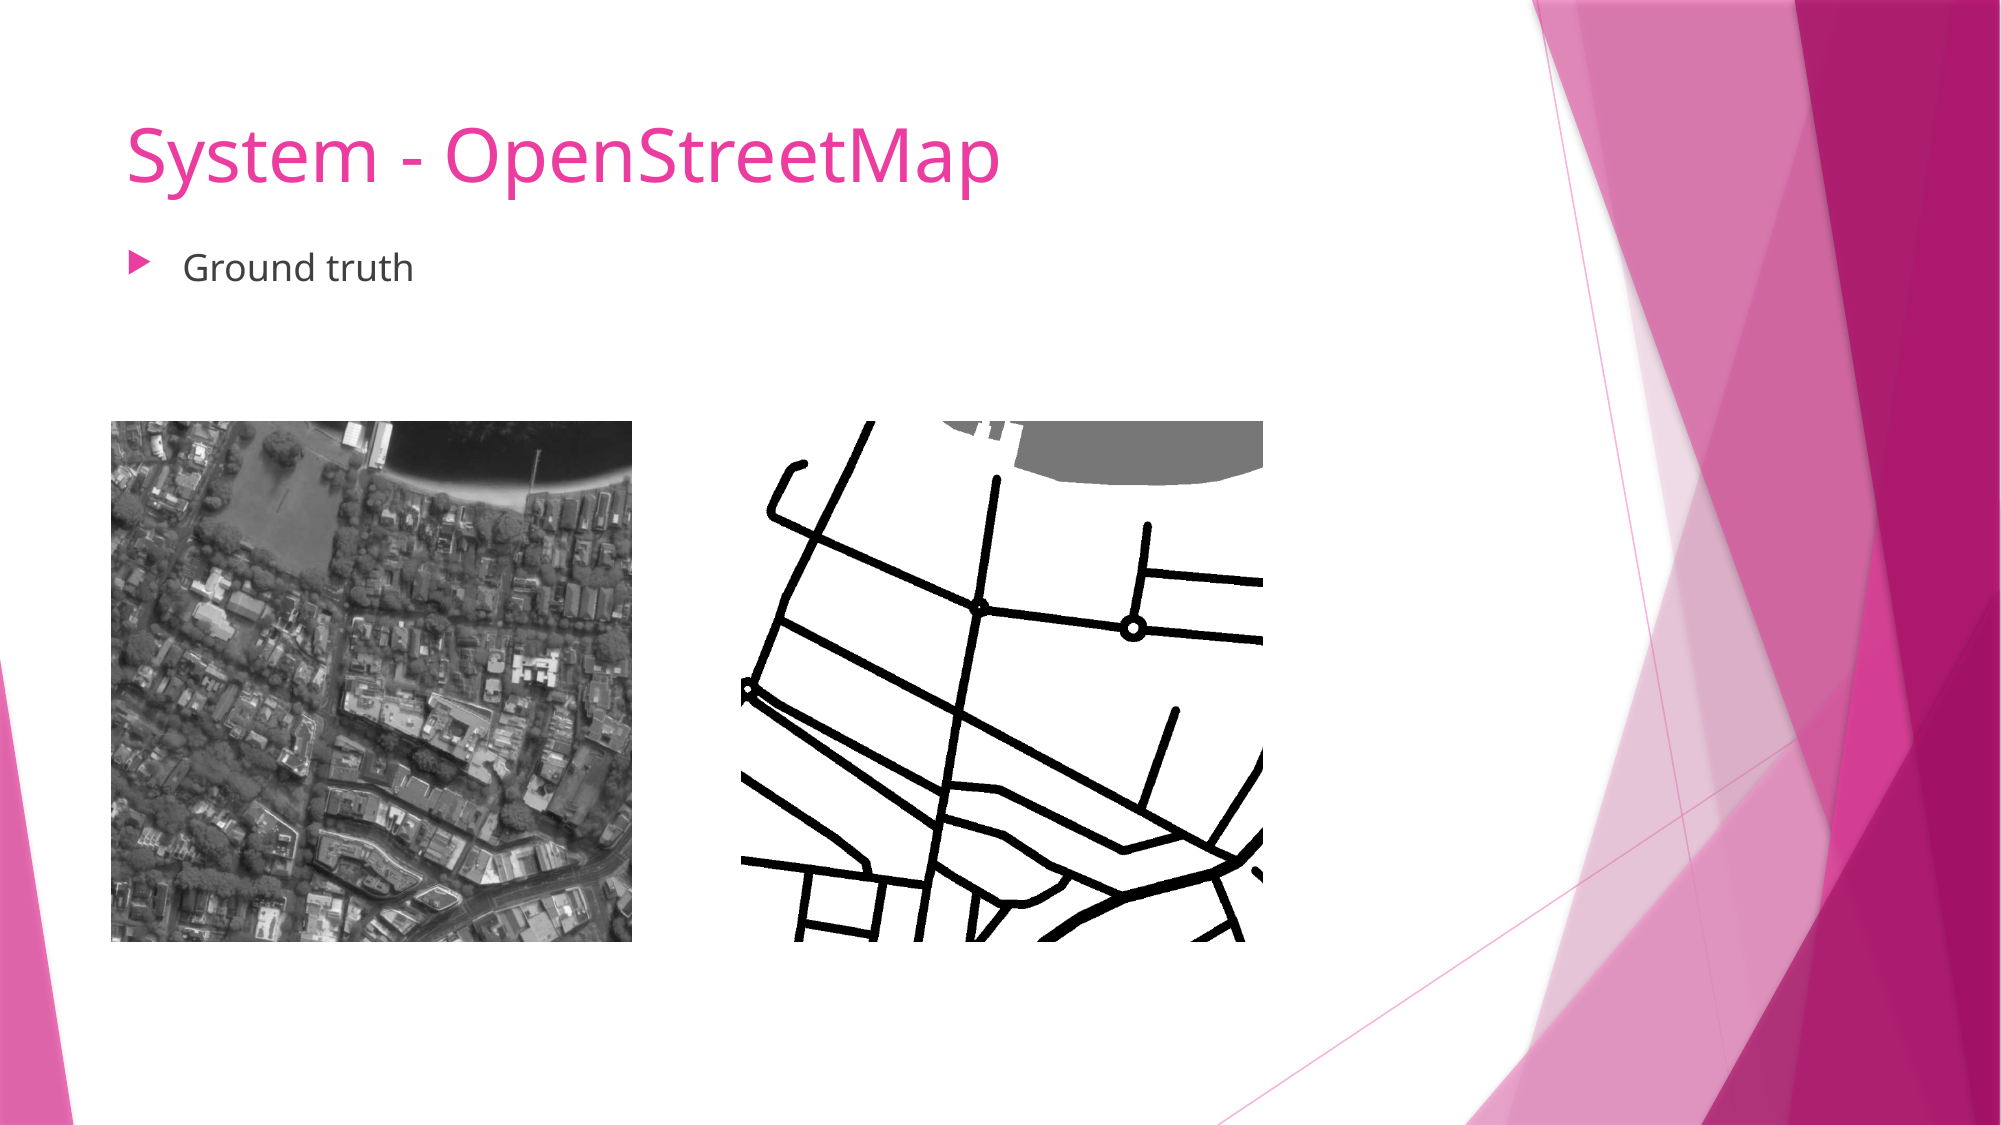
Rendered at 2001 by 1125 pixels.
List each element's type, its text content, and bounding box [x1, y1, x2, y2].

picture [110, 420, 632, 942]
title System - OpenStreetMap [111, 99, 1522, 236]
picture [741, 420, 1263, 942]
list Ground truth [111, 236, 1522, 874]
